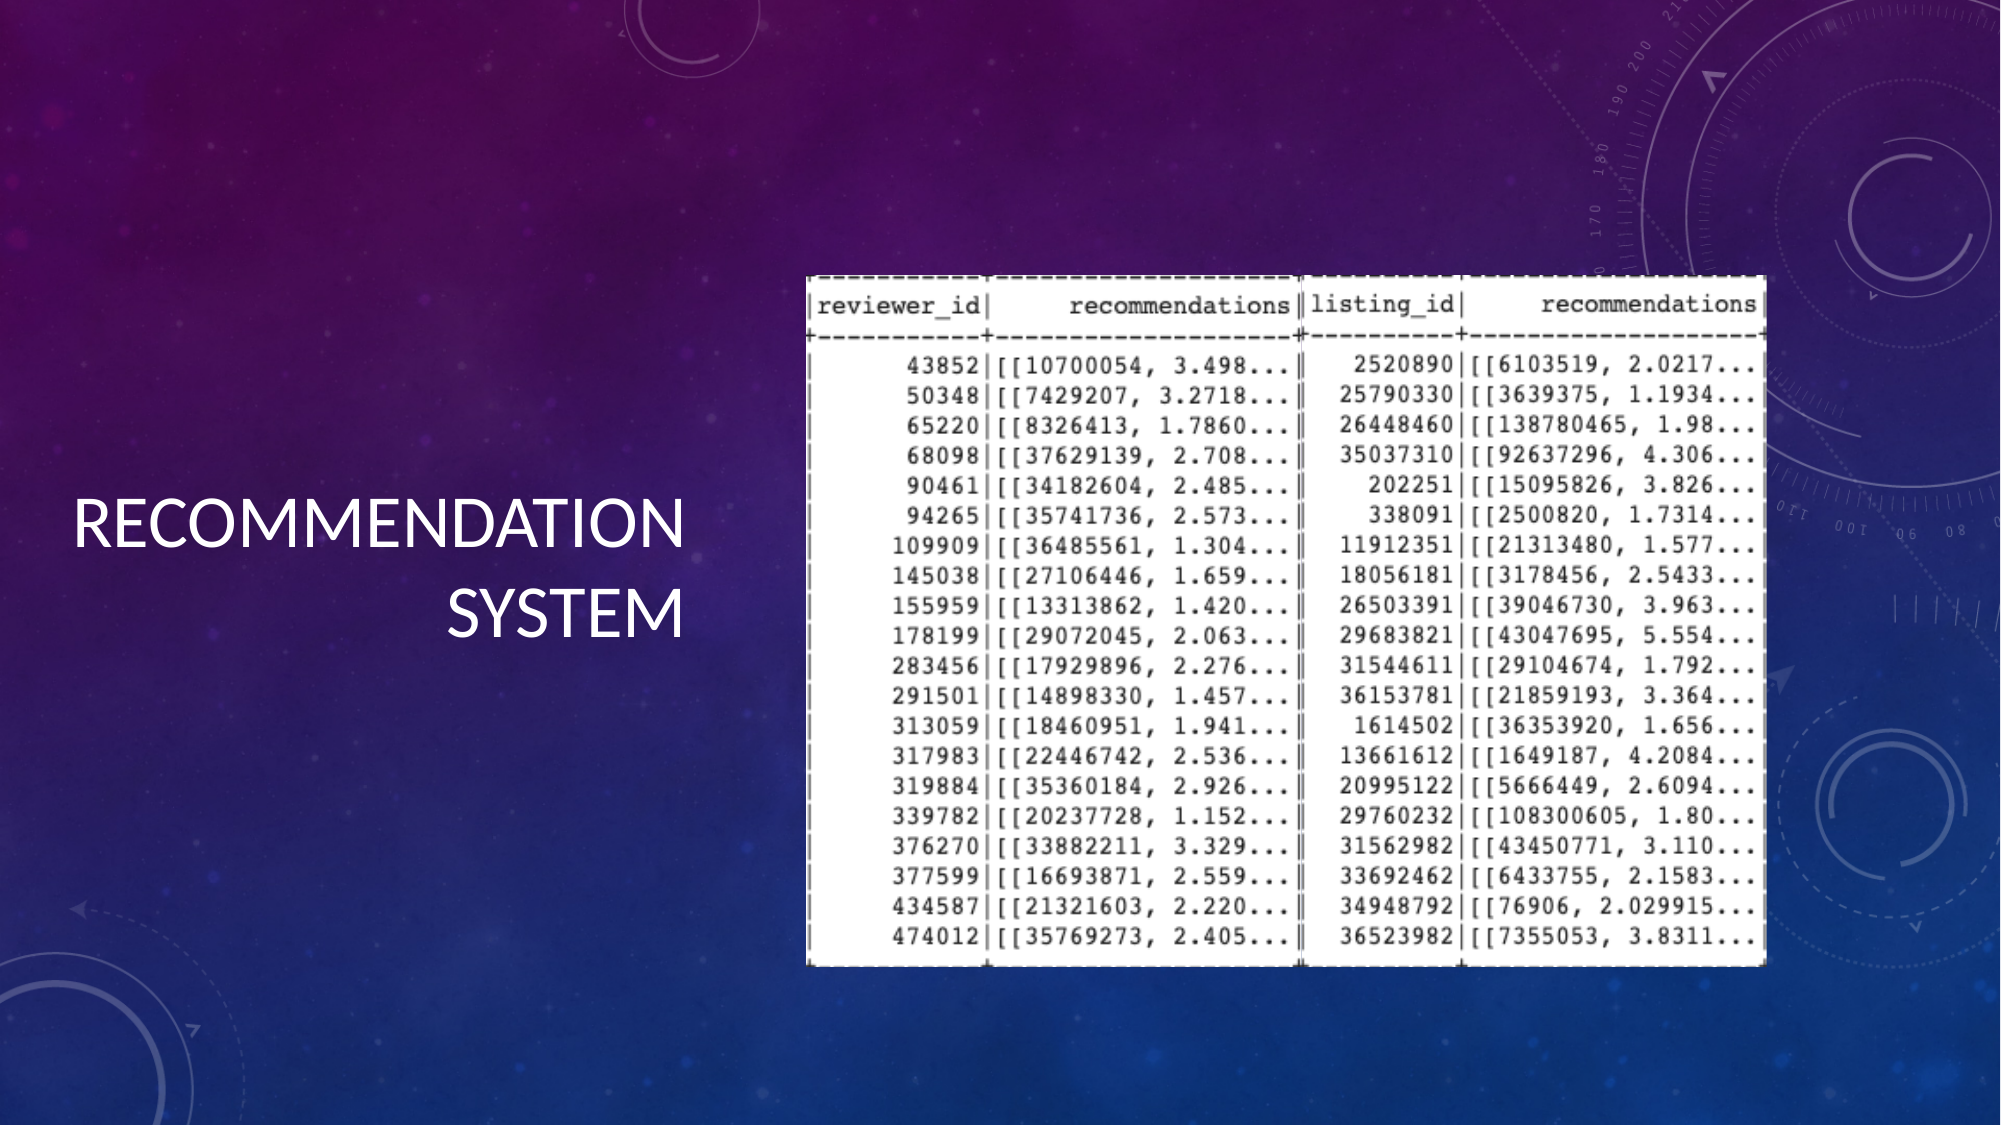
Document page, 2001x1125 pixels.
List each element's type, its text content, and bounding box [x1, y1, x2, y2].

picture [0, 0, 2001, 1125]
title RECOMMENDATION SYSTEM [0, 188, 702, 937]
text_box [1219, 109, 2000, 762]
